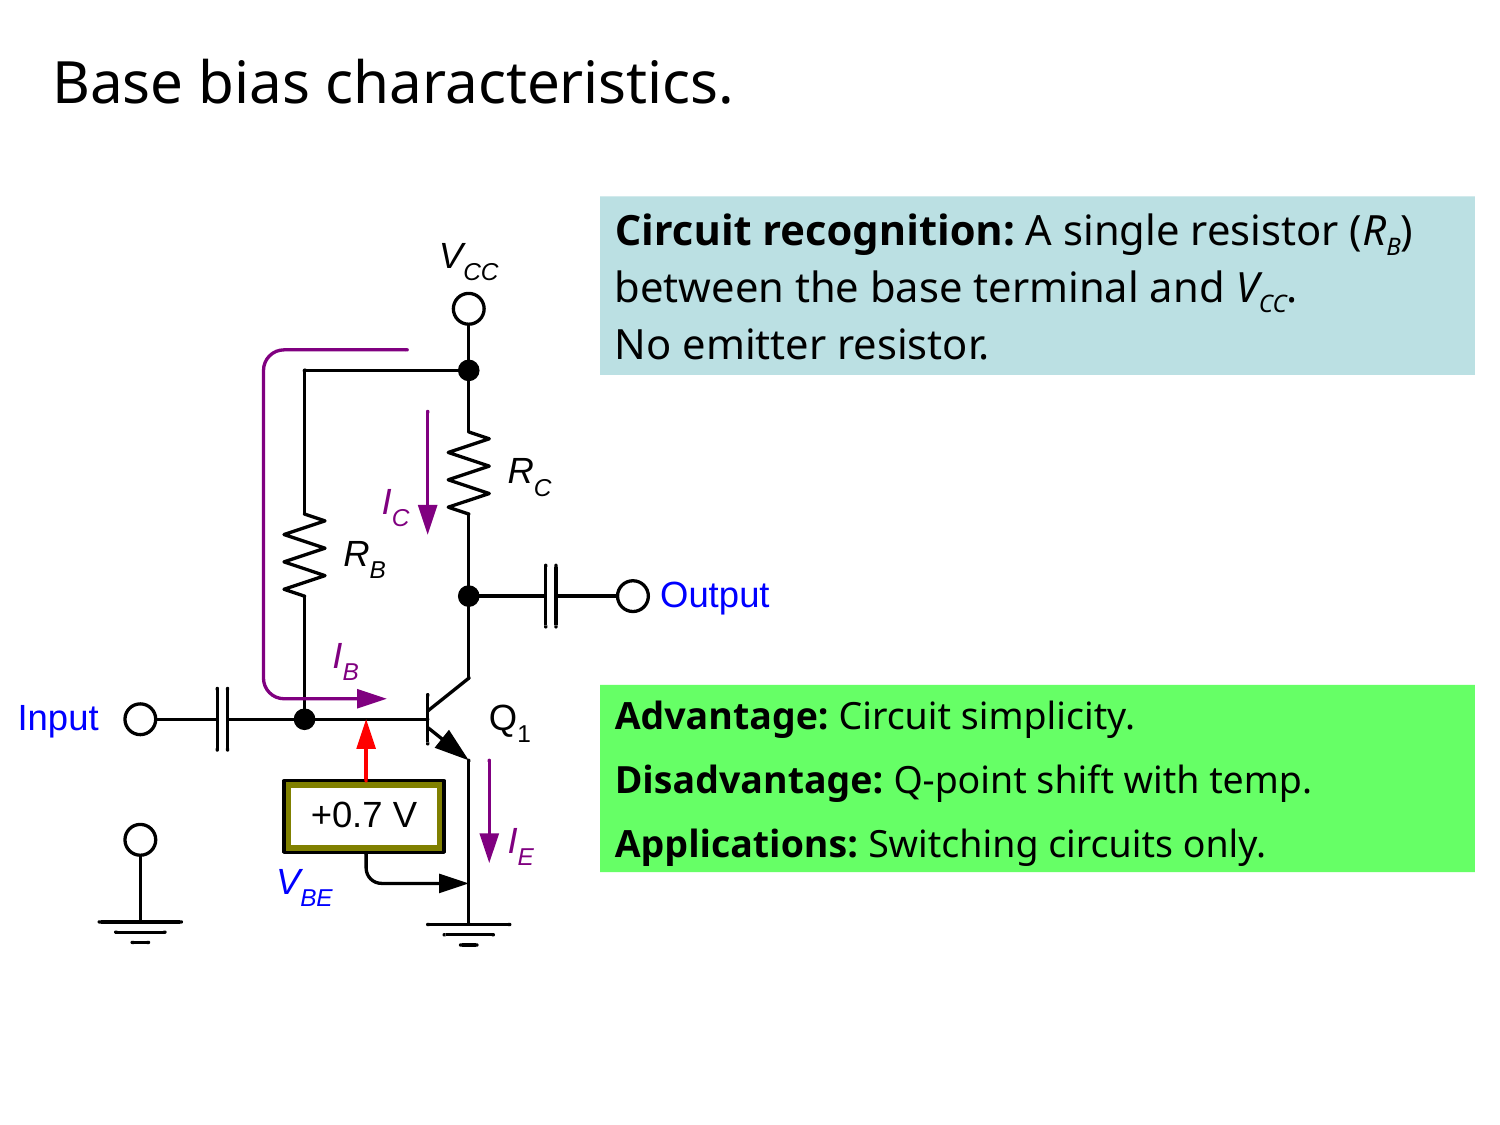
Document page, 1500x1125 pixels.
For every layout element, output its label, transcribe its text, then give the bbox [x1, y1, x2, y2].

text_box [12, 224, 776, 952]
text_box Advantage: Circuit simplicity. Disadvantage: Q-point shift with temp. Applications: Switching circuits only. [779, 684, 1475, 873]
title Base bias characteristics. [37, 45, 1475, 116]
text_box Circuit recognition: A single resistor (RB) between the base terminal and VCC. No emitter resistor. [600, 196, 1475, 375]
